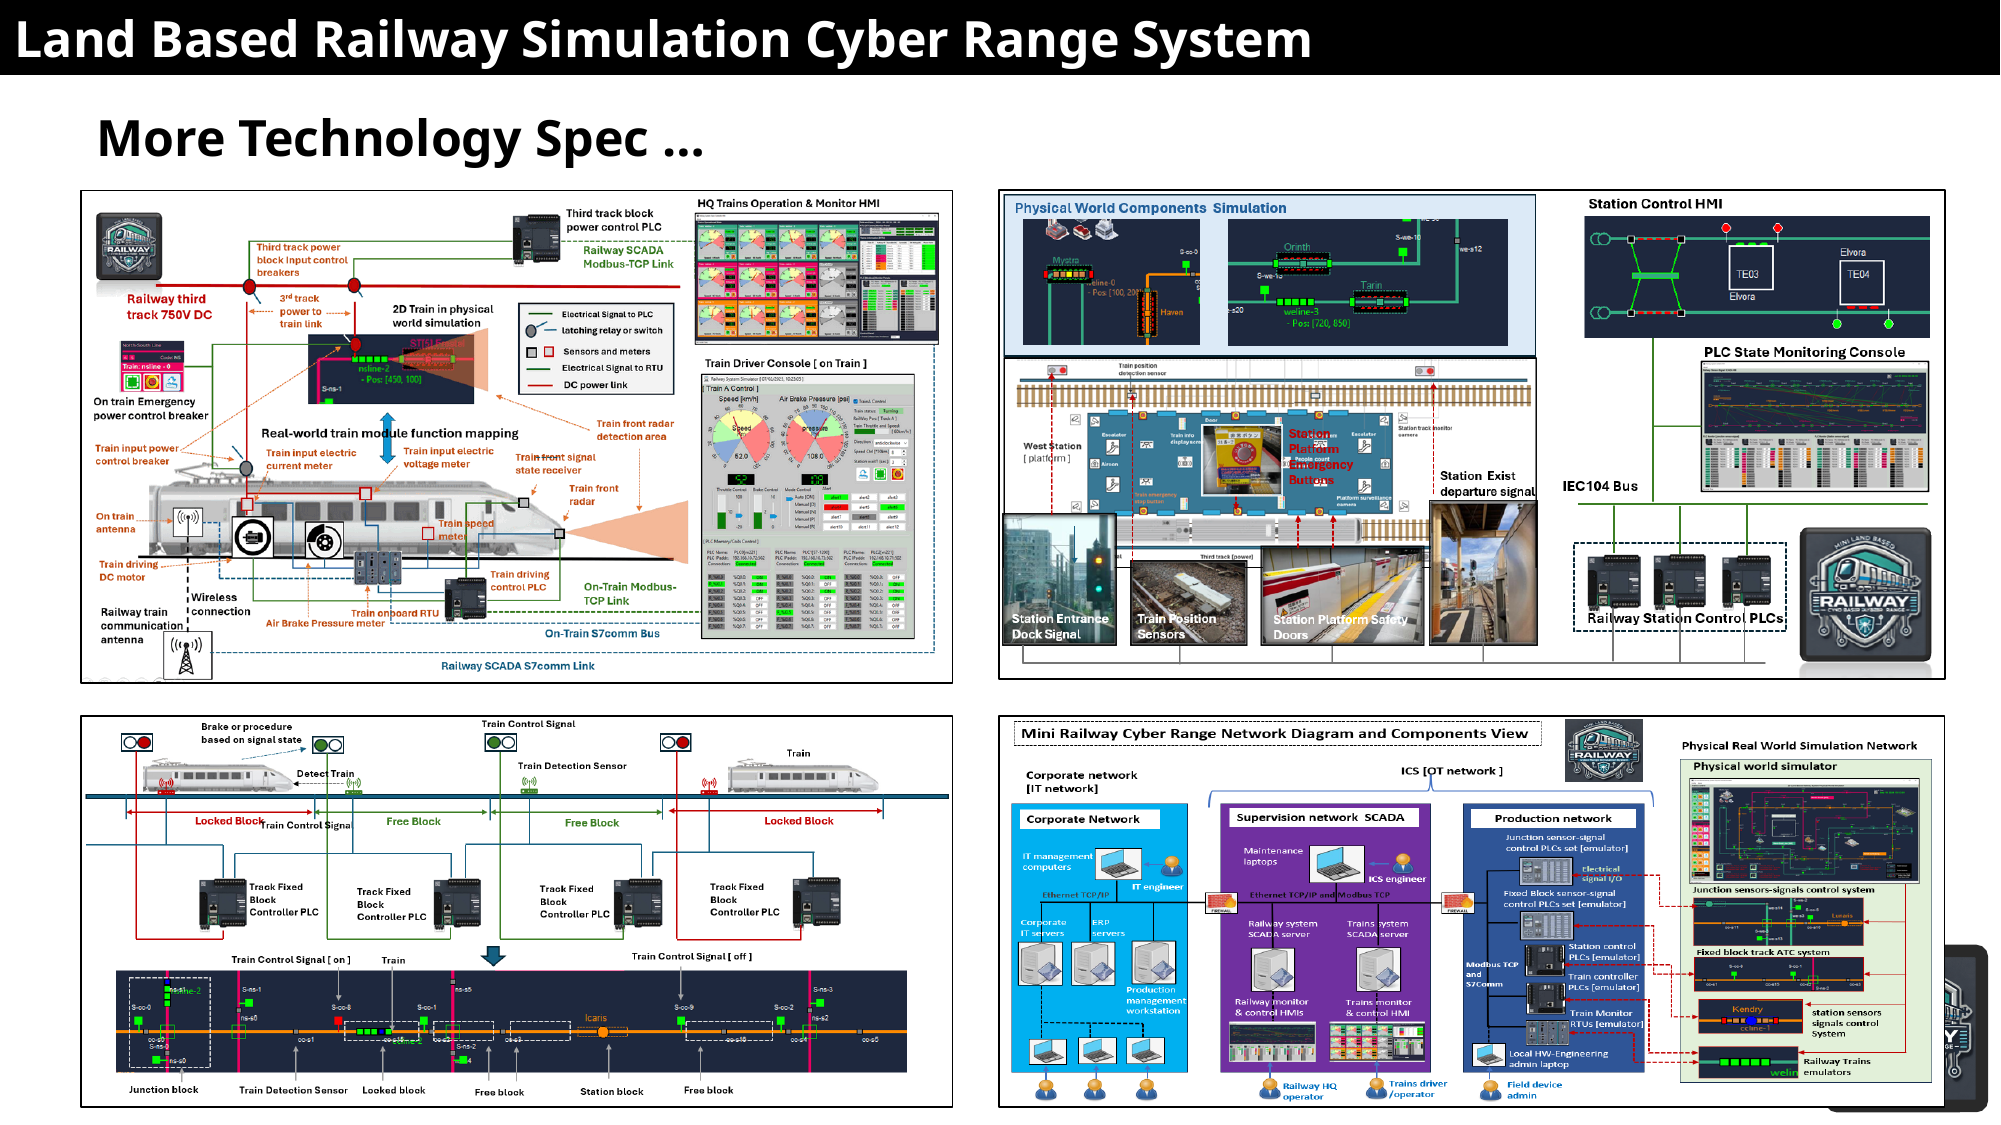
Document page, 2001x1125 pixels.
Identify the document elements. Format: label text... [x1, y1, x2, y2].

picture [80, 716, 953, 1107]
picture [80, 190, 953, 683]
picture [999, 190, 1945, 679]
picture [999, 716, 1983, 1107]
text_box Land Based Railway Simulation Cyber Range System [0, 0, 2000, 75]
text_box More Technology Spec … [81, 98, 1409, 174]
